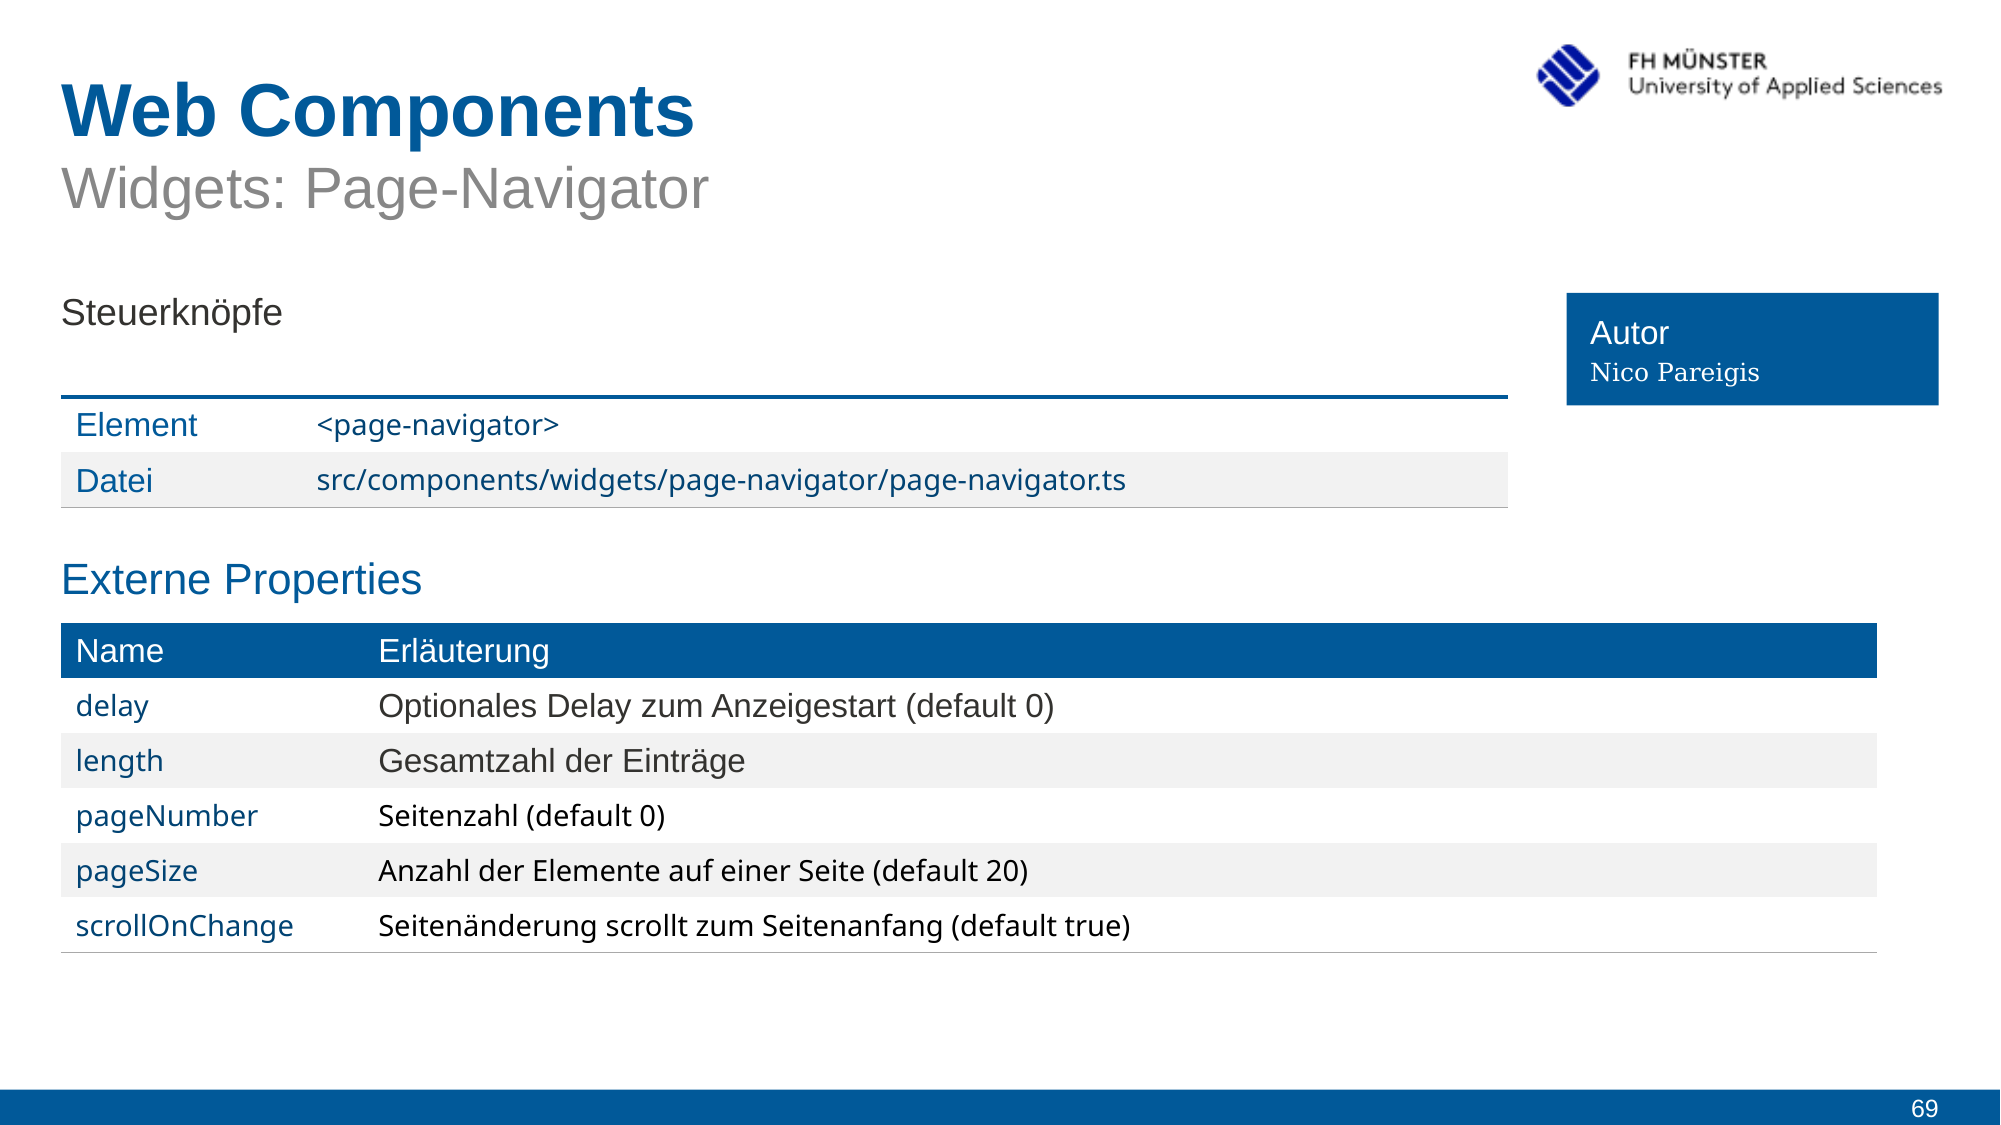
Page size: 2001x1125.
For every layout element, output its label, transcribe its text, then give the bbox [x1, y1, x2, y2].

table_cell Seitenzahl (default 0) [364, 788, 1877, 843]
table_cell Seitenänderung scrollt zum Seitenanfang (default true) [364, 897, 1877, 952]
table_cell Anzahl der Elemente auf einer Seite (default 20) [364, 843, 1877, 897]
table_cell src/components/widgets/page-navigator/page-navigator.ts [302, 452, 1508, 507]
list Widgets: Page-Navigator [60, 143, 1508, 226]
table_cell length [61, 733, 364, 788]
table_cell delay [61, 678, 364, 733]
table_header Element [61, 399, 302, 452]
text_box Autor [1590, 311, 1916, 352]
table_header Erläuterung [364, 623, 1877, 678]
text_box Steuerknöpfe [60, 287, 1508, 334]
text_box Nico Pareigis [1590, 356, 1916, 387]
table_cell pageNumber [61, 788, 364, 843]
text_box [1566, 292, 1939, 406]
table_cell Optionales Delay zum Anzeigestart (default 0) [364, 678, 1877, 733]
table_header <page-navigator> [302, 399, 1508, 452]
table_cell Datei [61, 452, 302, 507]
table_cell pageSize [61, 843, 364, 897]
title Web Components [60, 61, 1508, 143]
table_cell Gesamtzahl der Einträge [364, 733, 1877, 788]
table_header Name [61, 623, 364, 678]
table_cell scrollOnChange [61, 897, 364, 952]
text_box Externe Properties [60, 550, 1508, 603]
